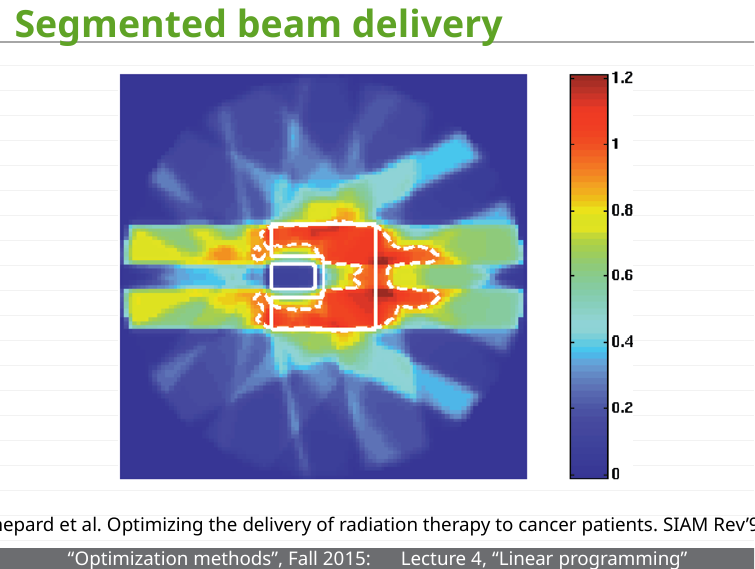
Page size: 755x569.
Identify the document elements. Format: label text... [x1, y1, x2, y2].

text_box [Shepard et al. Optimizing the delivery of radiation therapy to cancer patients. SIAM Rev’99] [0, 504, 755, 543]
picture [118, 69, 633, 480]
title Segmented beam delivery [14, 0, 755, 38]
